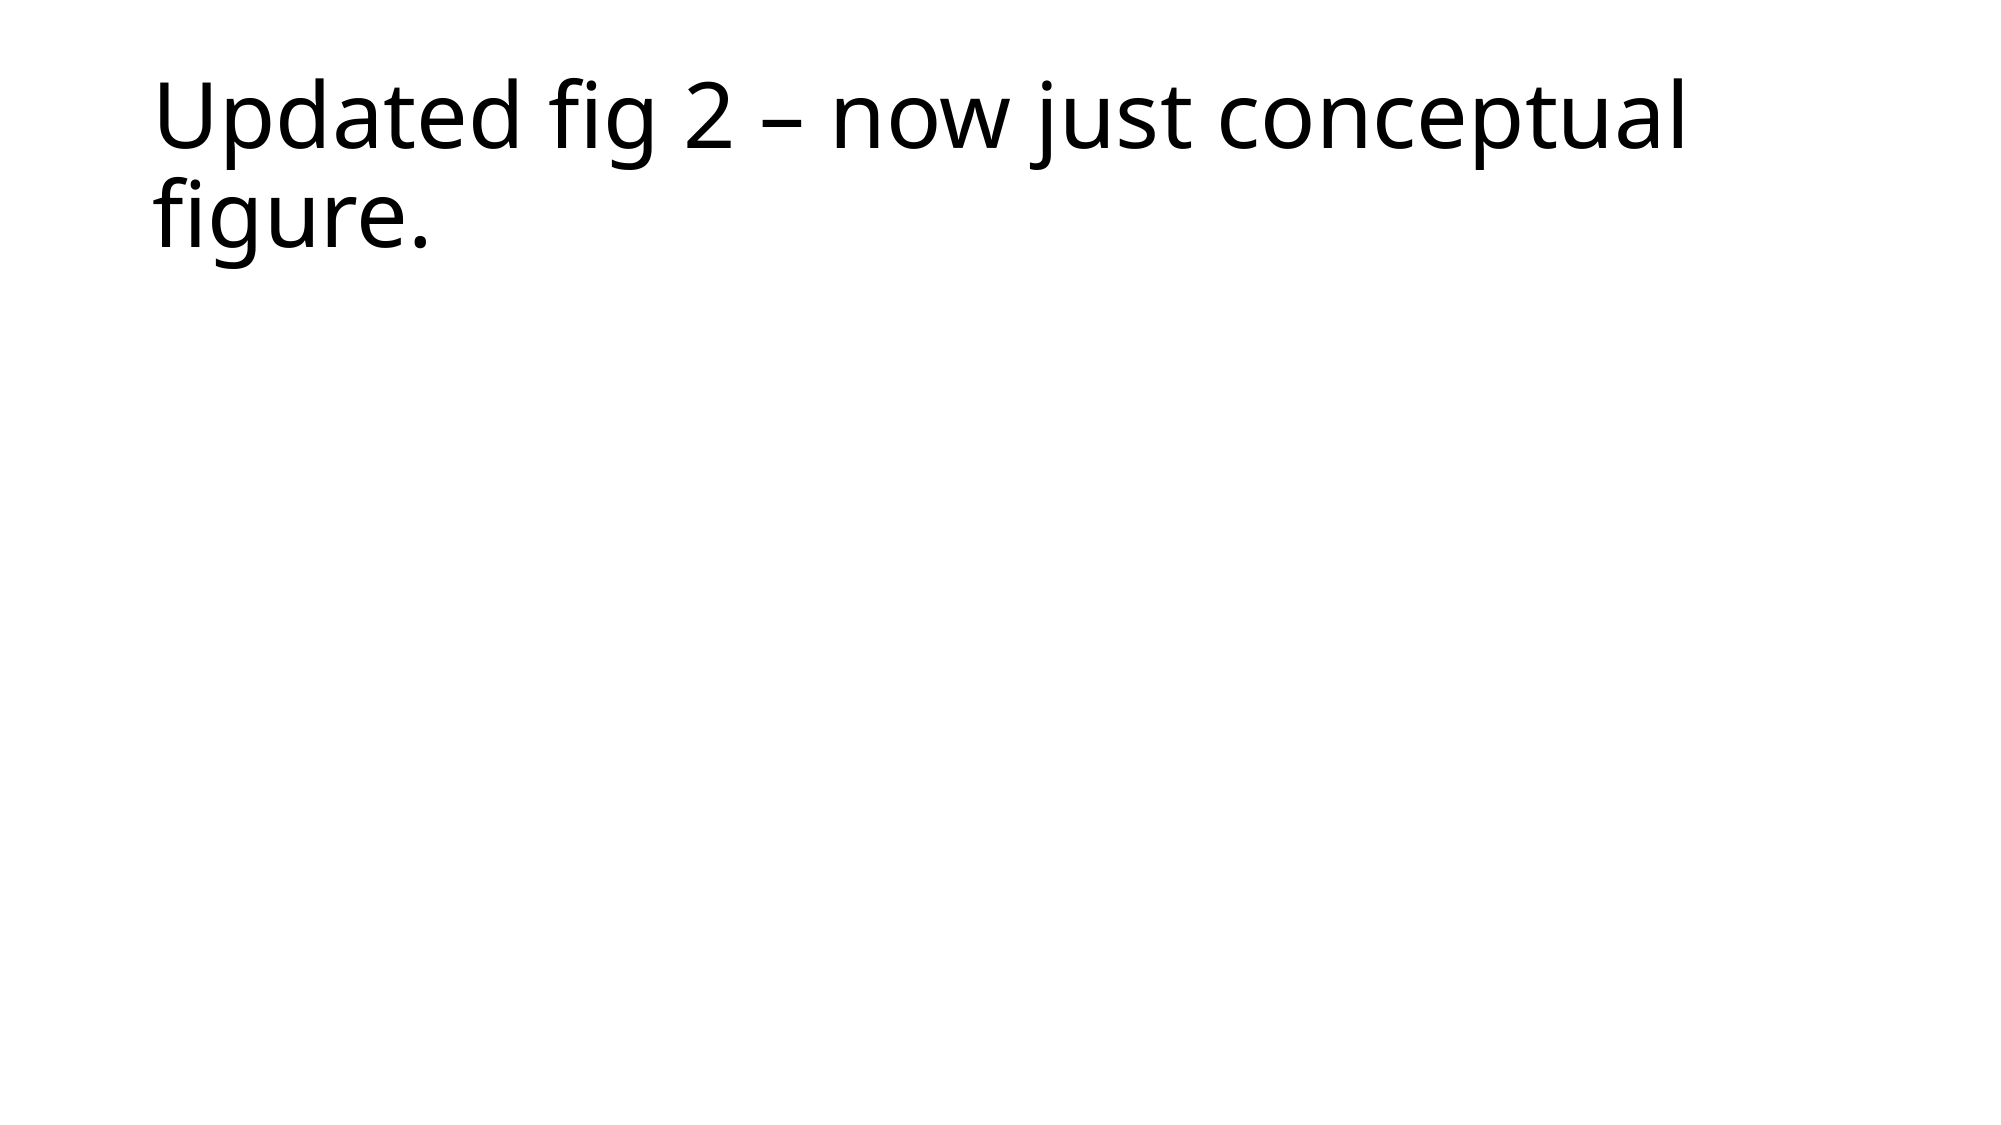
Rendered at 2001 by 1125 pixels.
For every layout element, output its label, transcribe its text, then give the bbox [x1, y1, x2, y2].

title Updated fig 2 – now just conceptual figure. [137, 59, 1863, 278]
